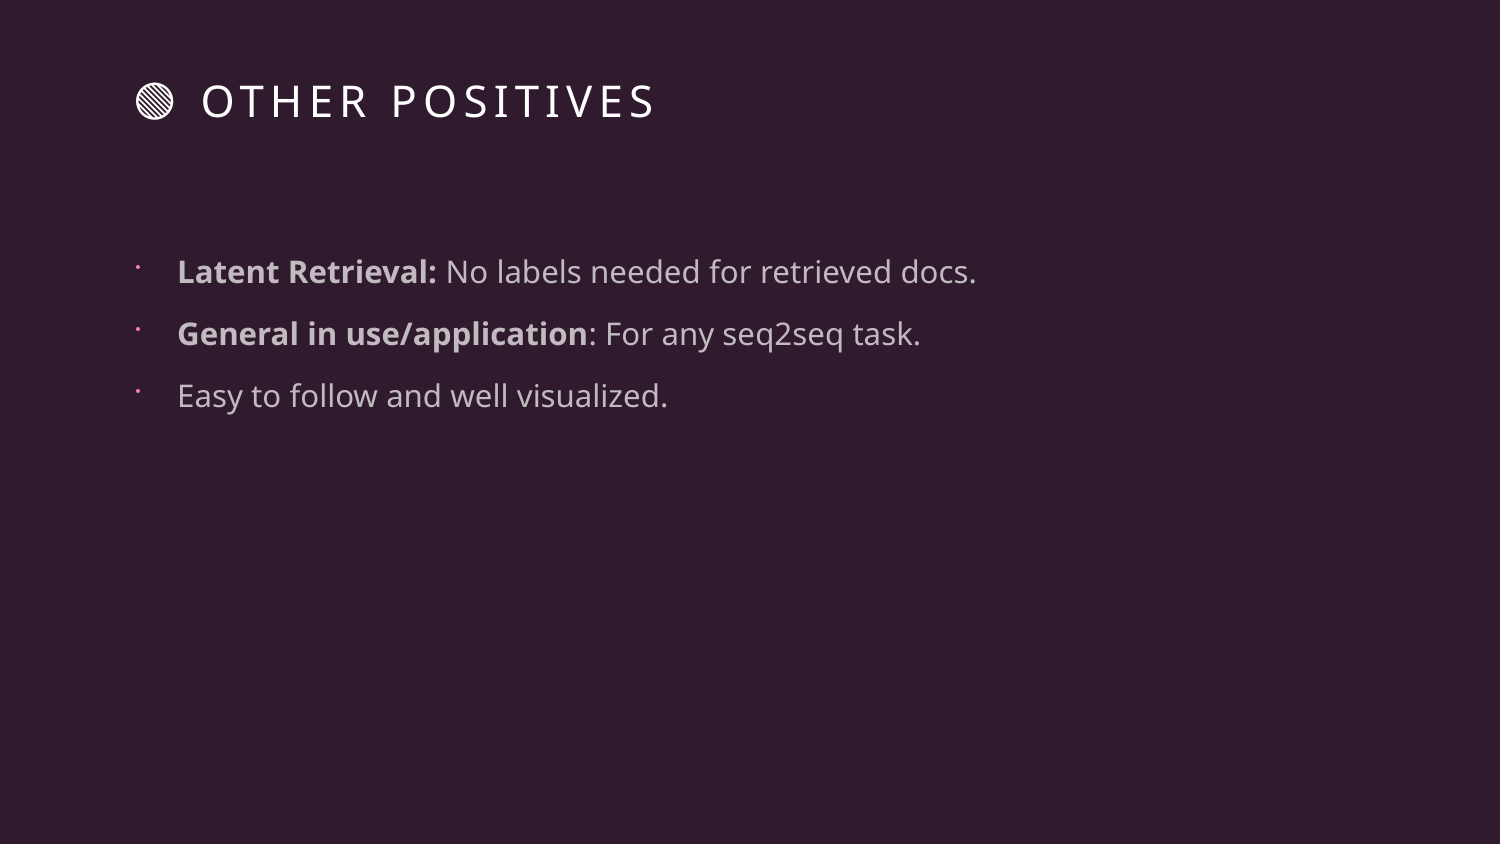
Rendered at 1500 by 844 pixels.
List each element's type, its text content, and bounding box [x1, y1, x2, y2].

list Latent Retrieval: No labels needed for retrieved docs. General in use/application: For any seq2seq task. Easy to follow and well visualized. [132, 189, 1367, 809]
title 🟢 other Positives [132, 73, 1367, 151]
